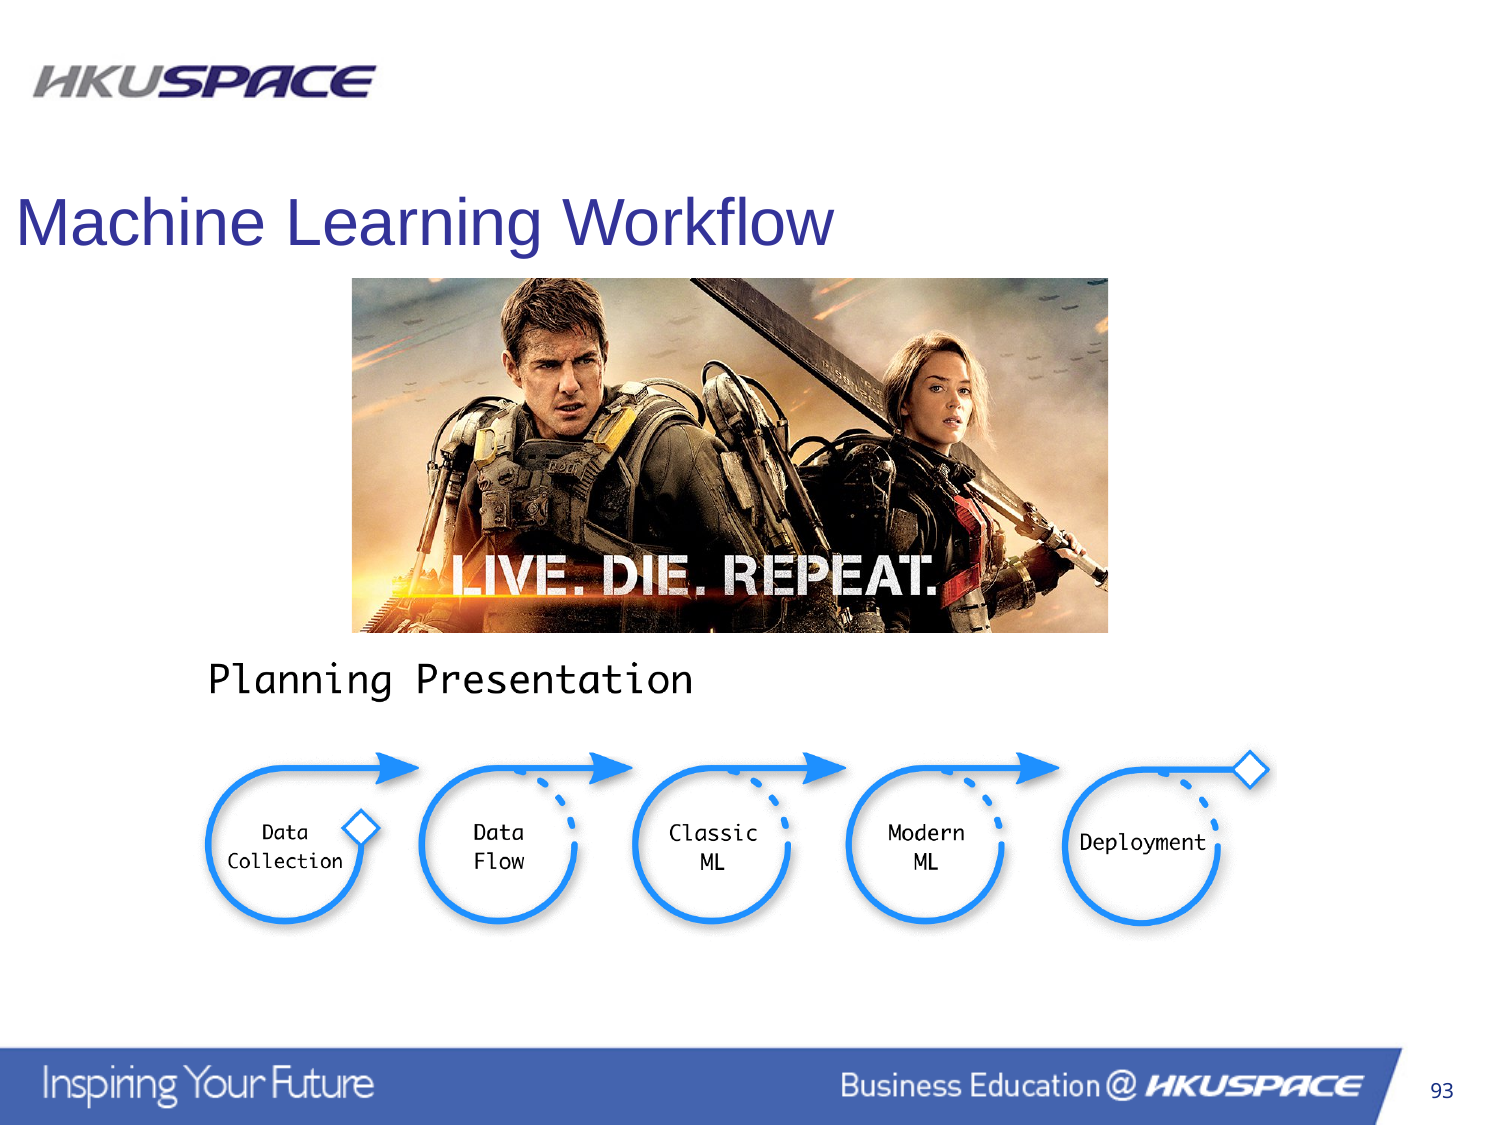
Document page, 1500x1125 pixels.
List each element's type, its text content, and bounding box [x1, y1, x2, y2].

title Machine Learning Workflow [0, 101, 1325, 266]
slide_number 93 [1415, 1070, 1499, 1125]
picture [0, 0, 1500, 1125]
